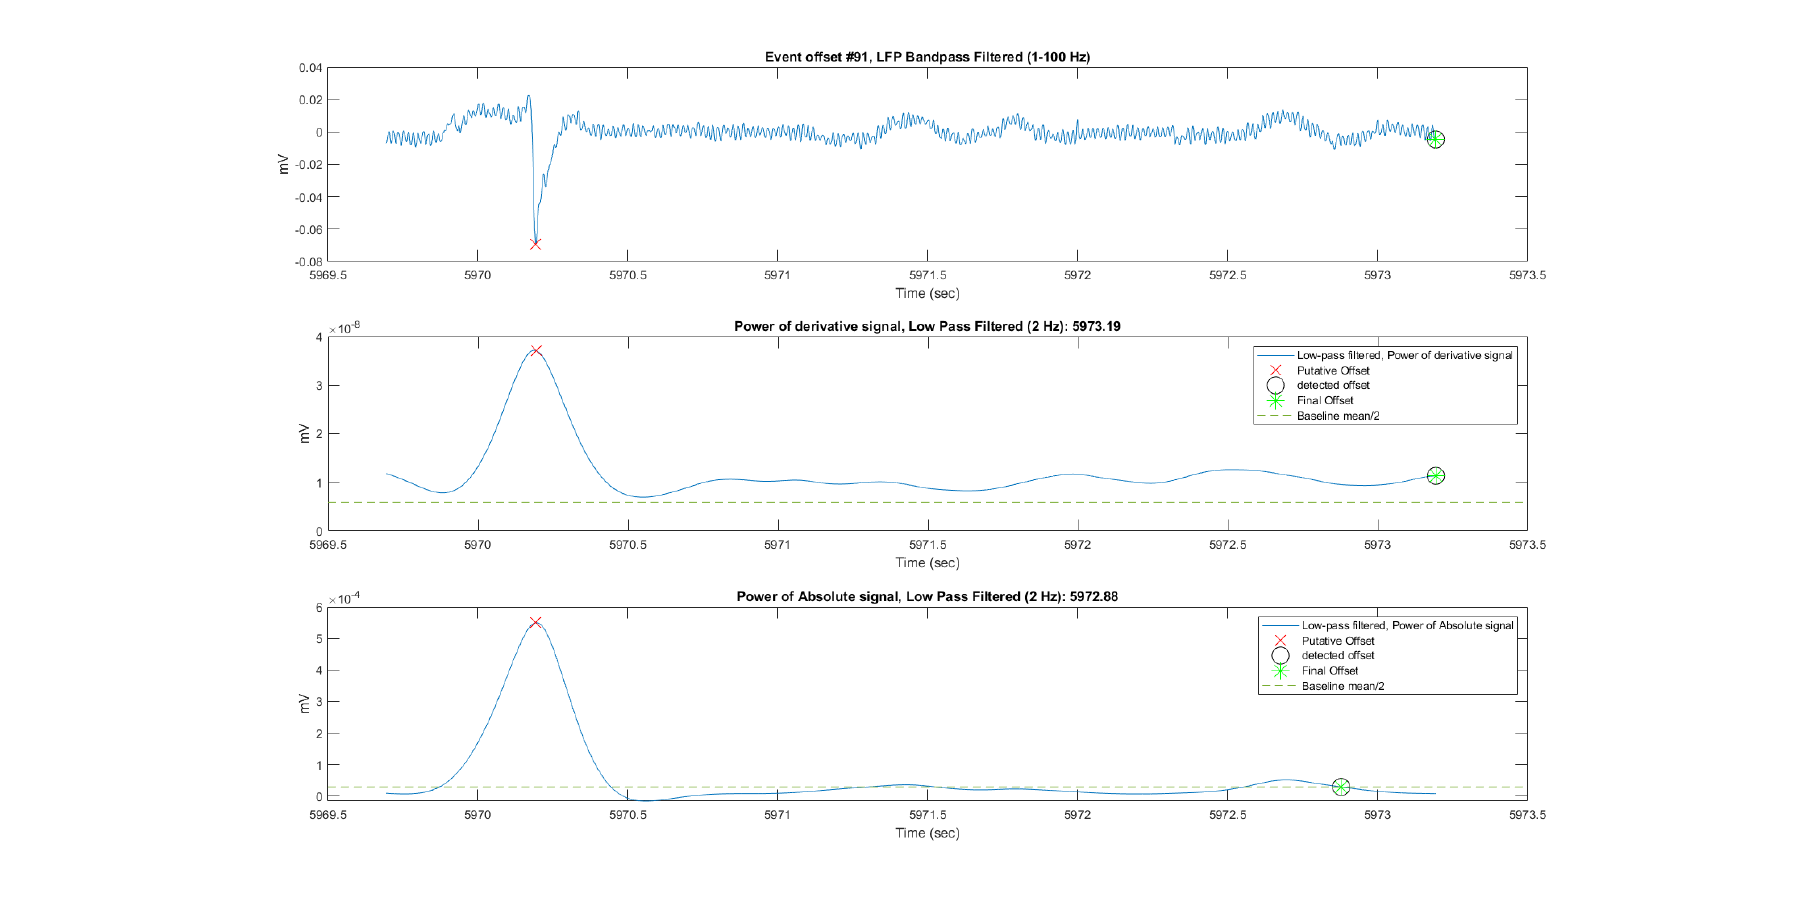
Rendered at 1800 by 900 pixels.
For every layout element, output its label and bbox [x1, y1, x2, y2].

picture [126, 0, 1674, 900]
